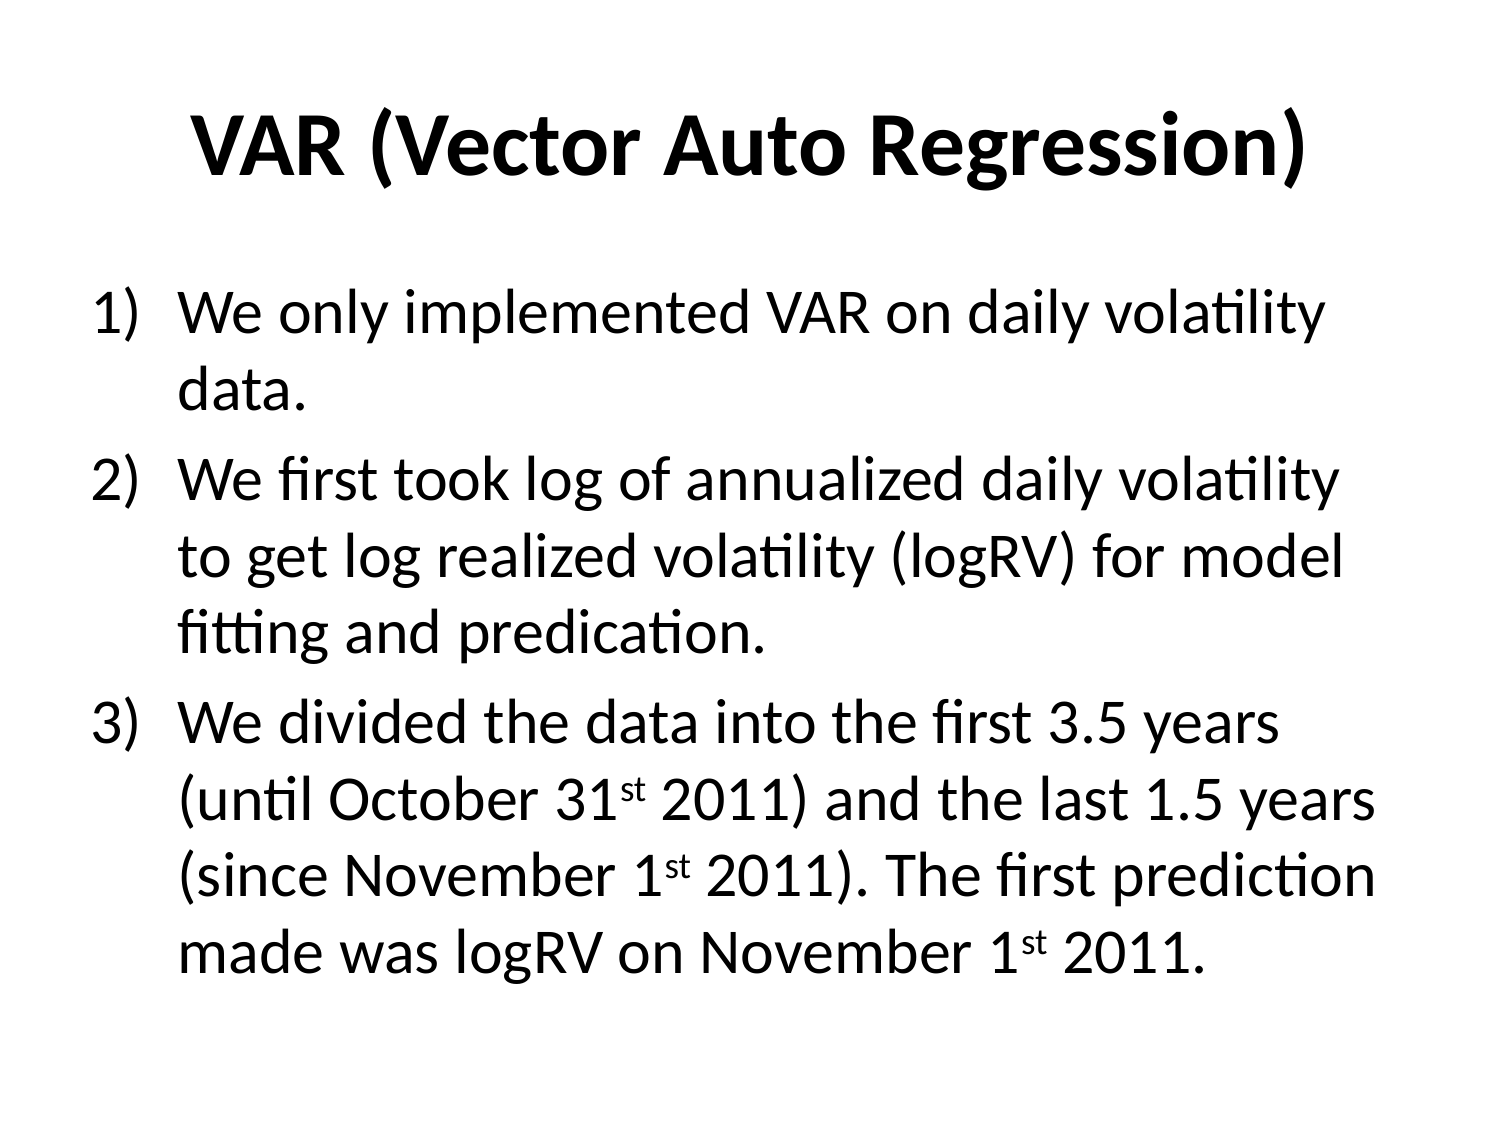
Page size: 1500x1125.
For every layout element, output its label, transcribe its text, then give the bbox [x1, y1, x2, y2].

list We only implemented VAR on daily volatility data. We first took log of annualized daily volatility to get log realized volatility (logRV) for model fitting and predication. We divided the data into the first 3.5 years (until October 31st 2011) and the last 1.5 years (since November 1st 2011). The first prediction made was logRV on November 1st 2011. [75, 262, 1425, 1005]
title VAR (Vector Auto Regression) [75, 45, 1425, 233]
